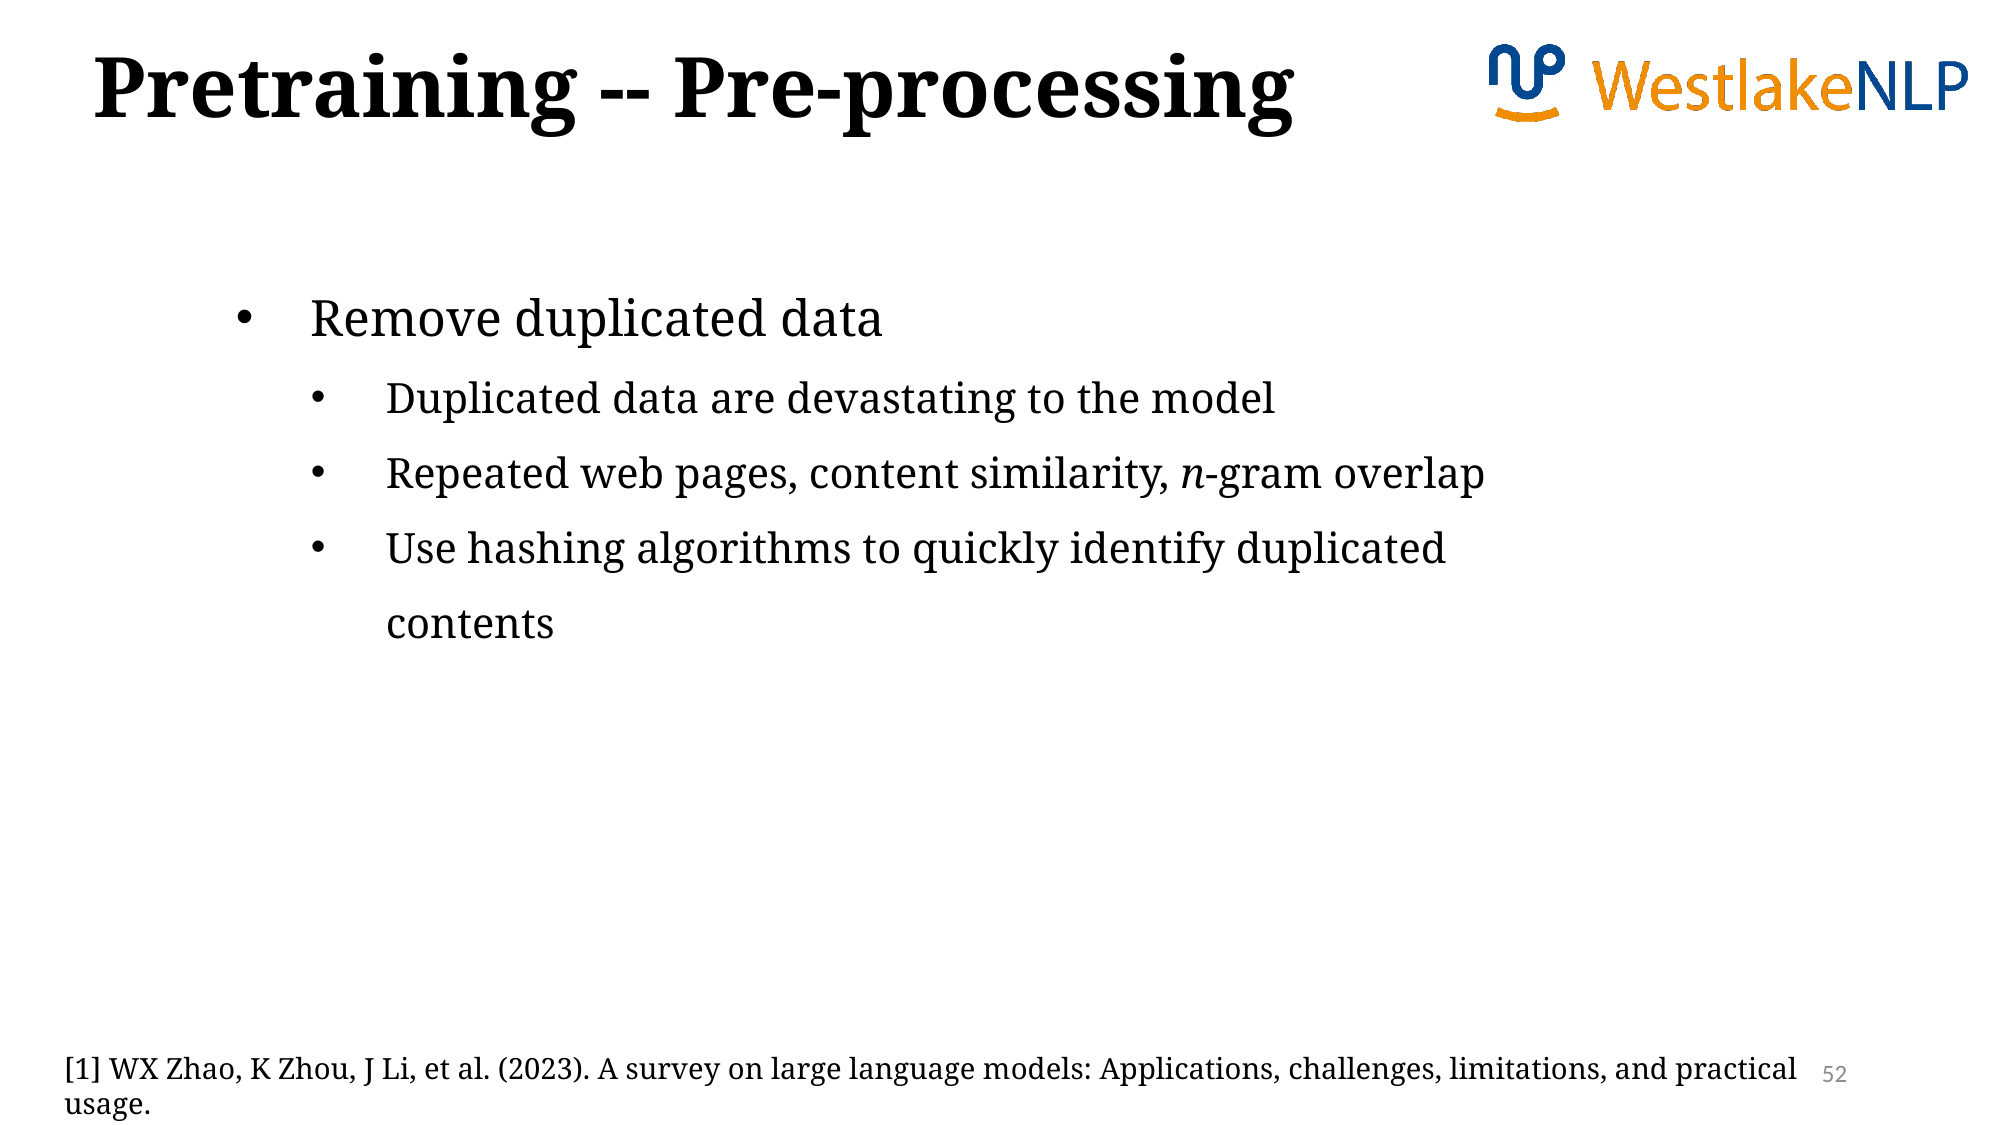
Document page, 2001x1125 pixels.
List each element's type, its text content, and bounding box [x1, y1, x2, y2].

slide_number 52 [1817, 1042, 1863, 1103]
text_box [1] WX Zhao, K Zhou, J Li, et al. (2023). A survey on large language models: Applications, challenges, limitations, and practical usage. [49, 1042, 1817, 1125]
text_box Pretraining -- Pre-processing [78, 26, 1459, 142]
text_box Remove duplicated data Duplicated data are devastating to the model Repeated web pages, content similarity, n-gram overlap Use hashing algorithms to quickly identify duplicated contents [220, 248, 1611, 654]
picture [1459, 0, 2000, 170]
